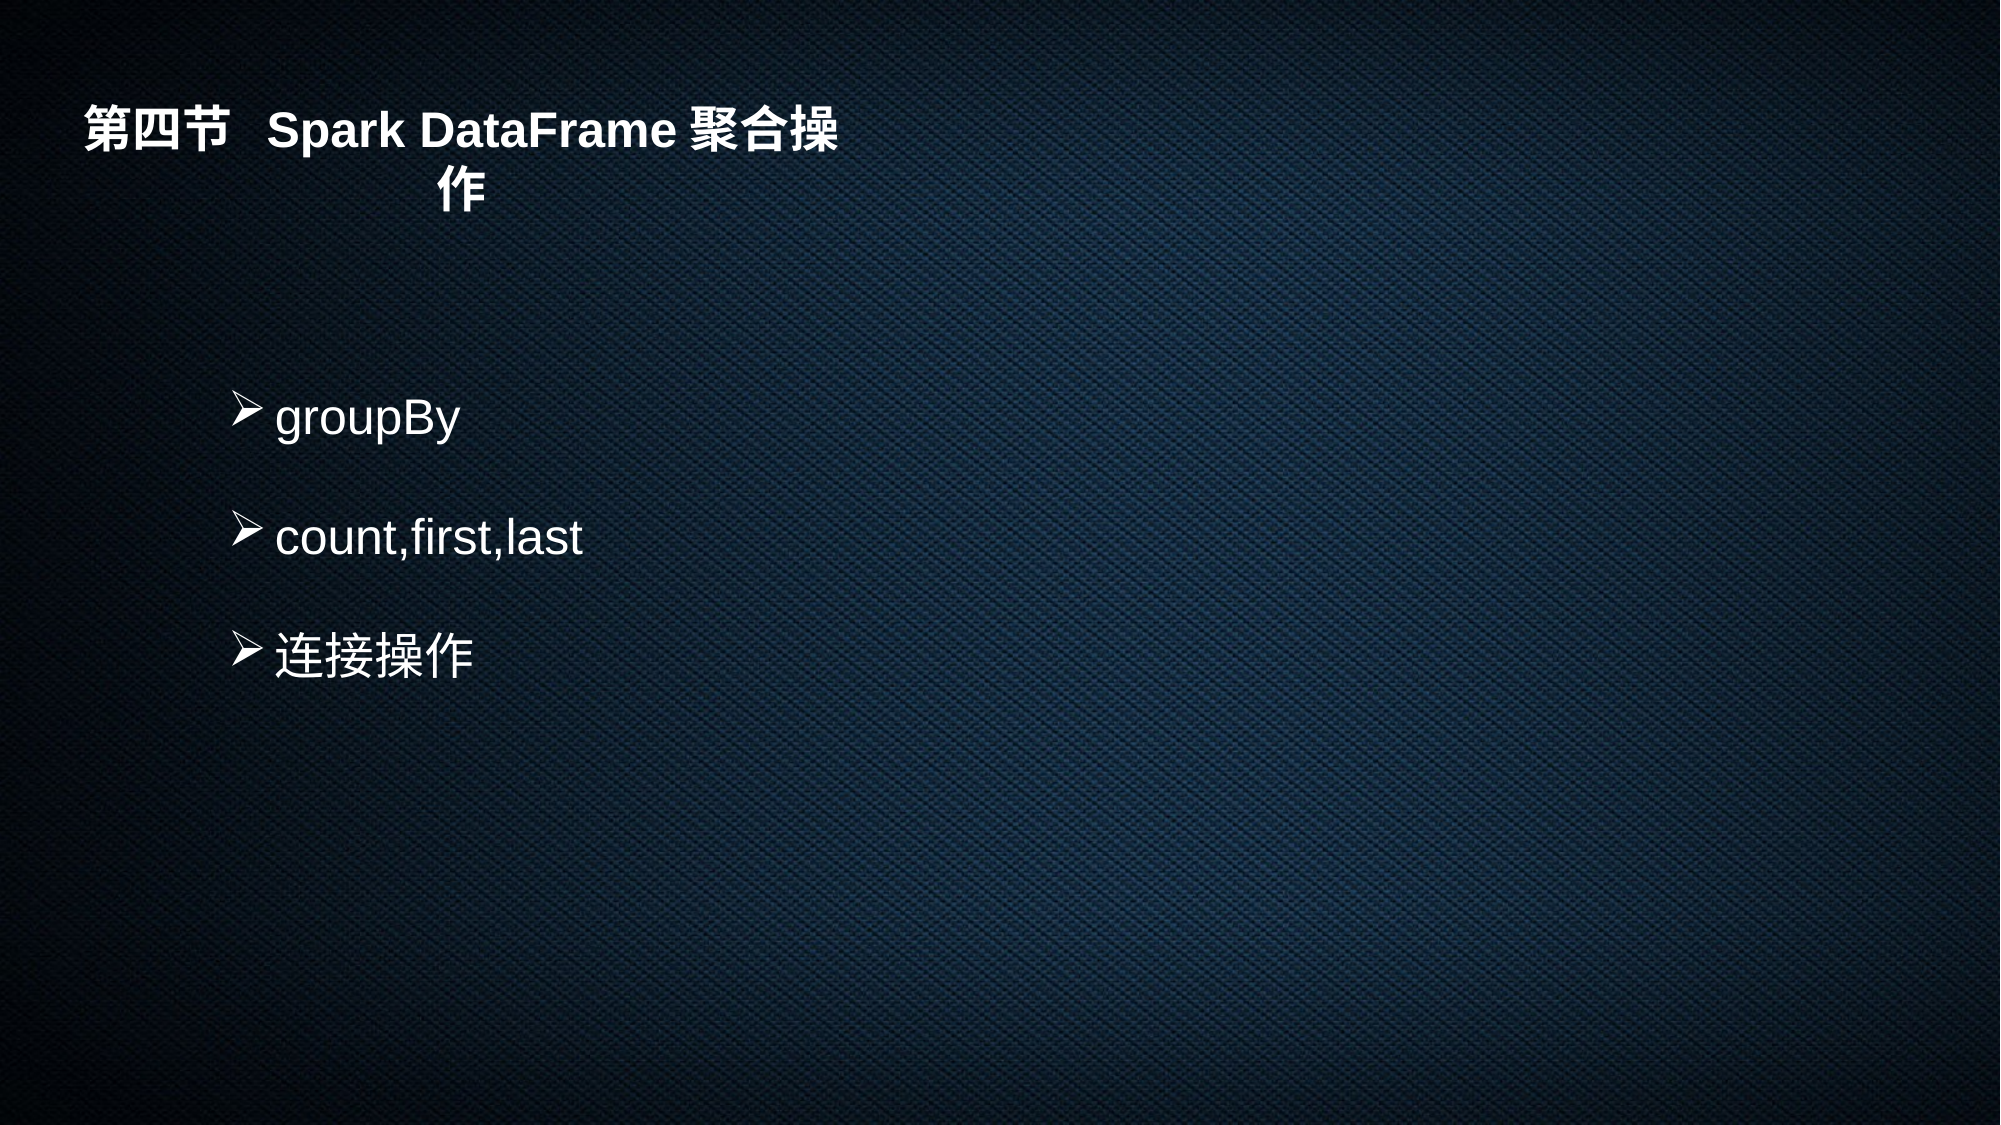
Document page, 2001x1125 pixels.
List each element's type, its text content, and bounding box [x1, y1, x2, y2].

text_box groupBy count,first,last 连接操作 [213, 377, 1340, 693]
text_box 第四节 Spark DataFrame聚合操作 [54, 89, 868, 225]
picture [0, 0, 2000, 1125]
